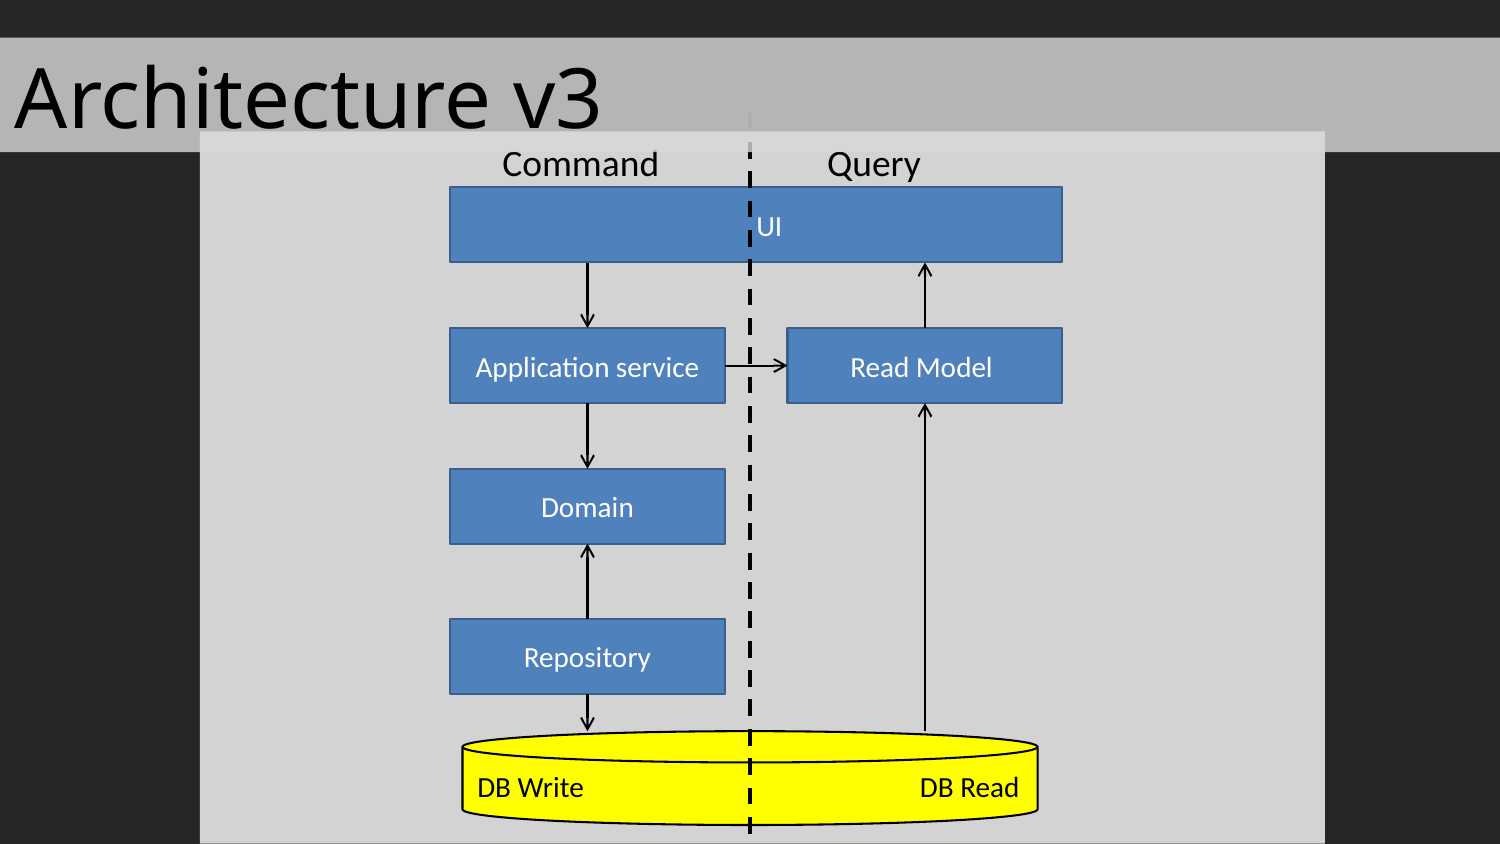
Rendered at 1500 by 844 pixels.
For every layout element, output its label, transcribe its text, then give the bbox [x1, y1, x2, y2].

text_box Query [812, 153, 1038, 191]
text_box UI [448, 185, 745, 264]
text_box DB Write DB Read [754, 729, 1040, 828]
text_box [198, 153, 745, 844]
text_box Application service [448, 326, 727, 405]
text_box Read Model [785, 326, 1065, 405]
text_box Command [487, 153, 713, 191]
text_box Architecture v3 [0, 37, 1500, 153]
text_box [754, 153, 1327, 844]
text_box Domain [448, 467, 727, 546]
text_box UI [754, 185, 1064, 264]
text_box DB Write DB Read [460, 729, 745, 828]
text_box Repository [448, 617, 727, 696]
